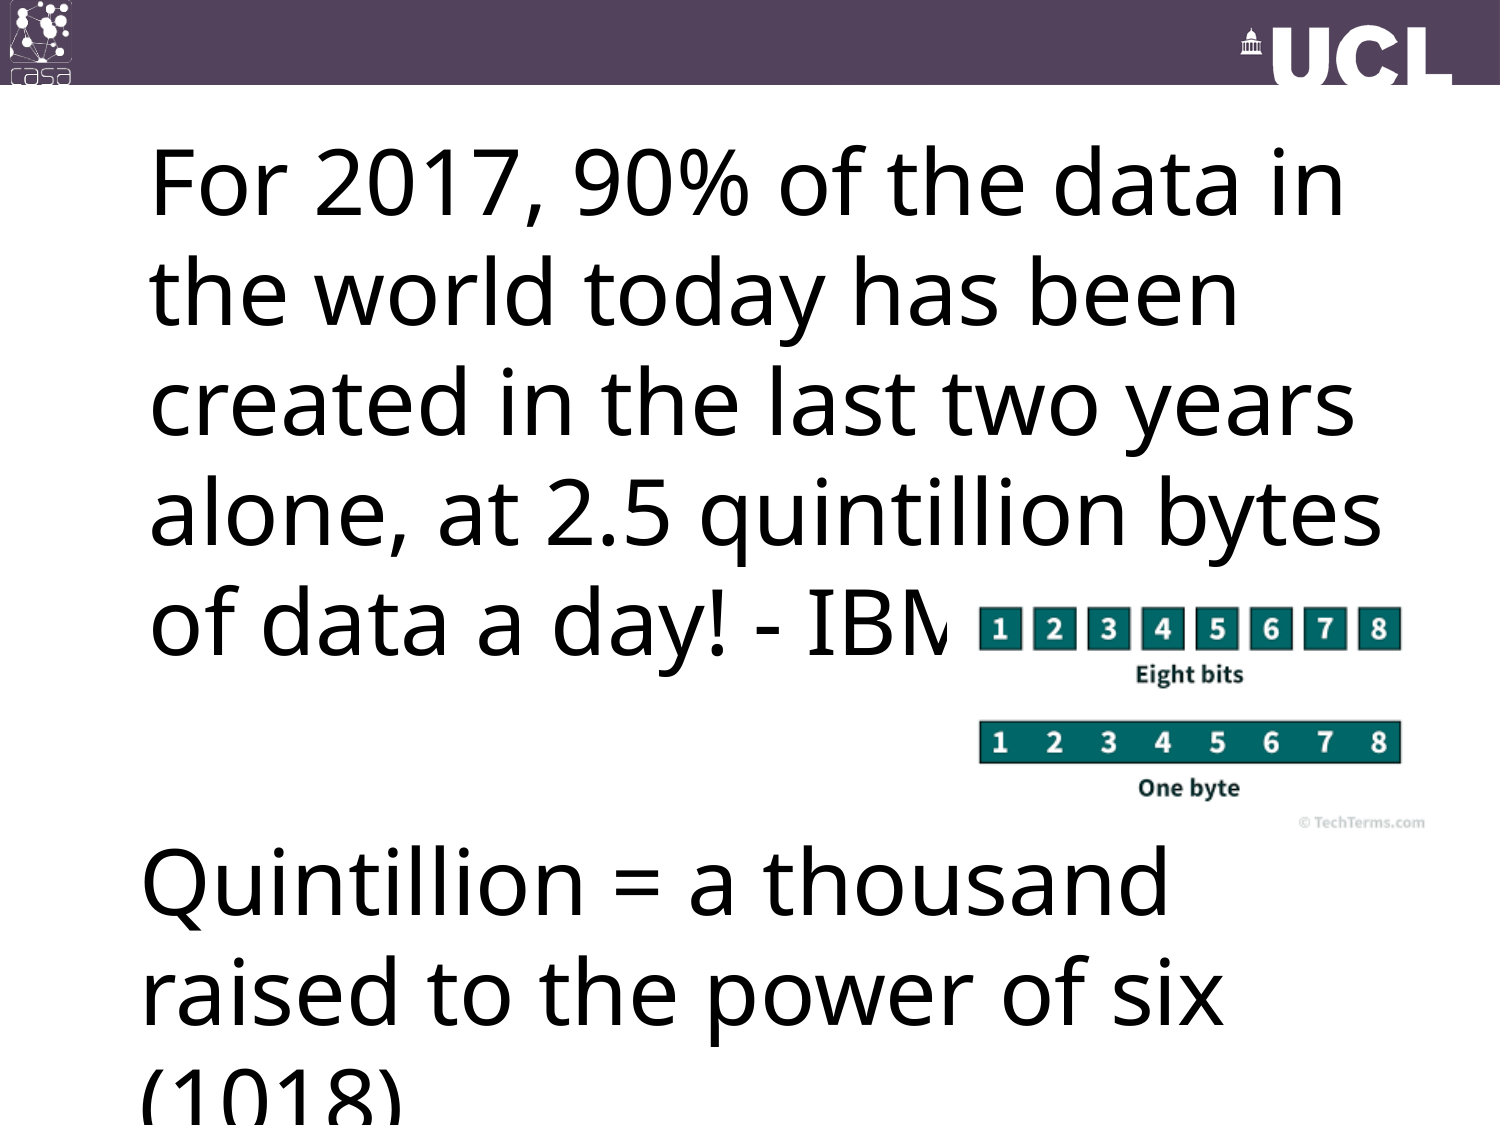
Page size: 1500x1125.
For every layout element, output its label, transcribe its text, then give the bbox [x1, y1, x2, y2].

text_box For 2017, 90% of the data in the world today has been created in the last two years alone, at 2.5 quintillion bytes of data a day! - IBM [133, 116, 1423, 682]
picture [947, 582, 1434, 836]
picture [0, 0, 1500, 85]
text_box Quintillion = a thousand raised to the power of six (1018) [124, 816, 1413, 1125]
